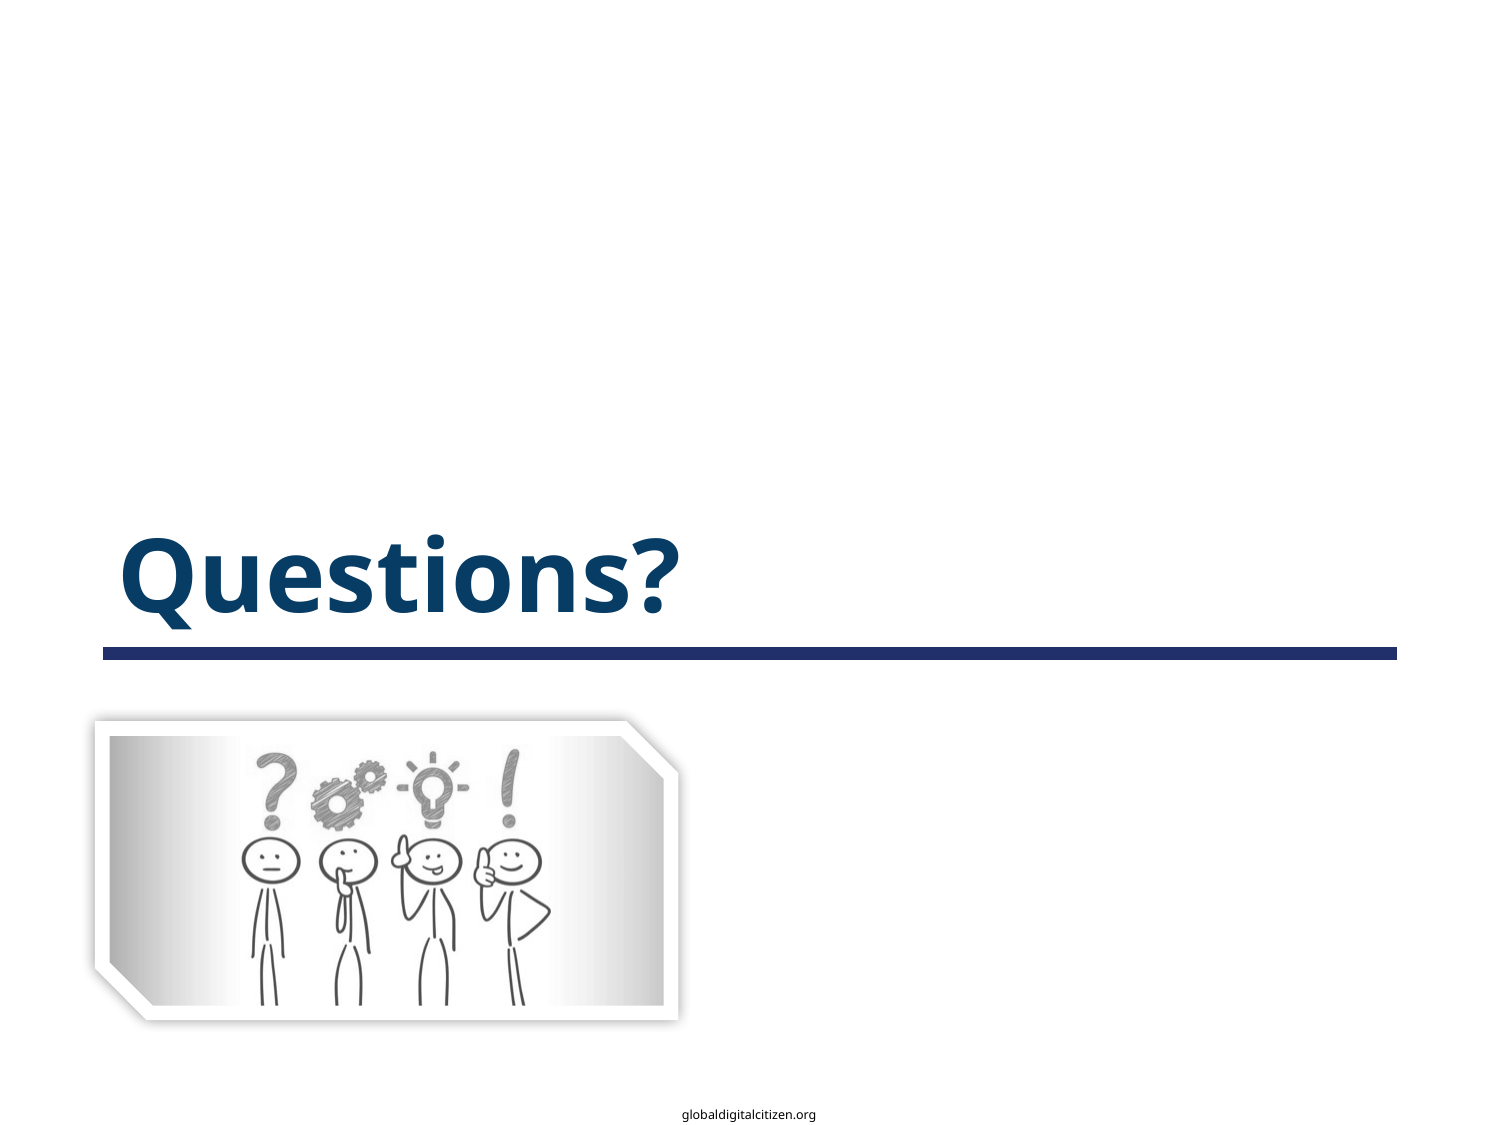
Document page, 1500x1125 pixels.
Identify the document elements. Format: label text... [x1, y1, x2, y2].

text_box globaldigitalcitizen.org [667, 1099, 832, 1125]
picture [102, 728, 671, 1013]
title Questions? [102, 173, 1397, 642]
